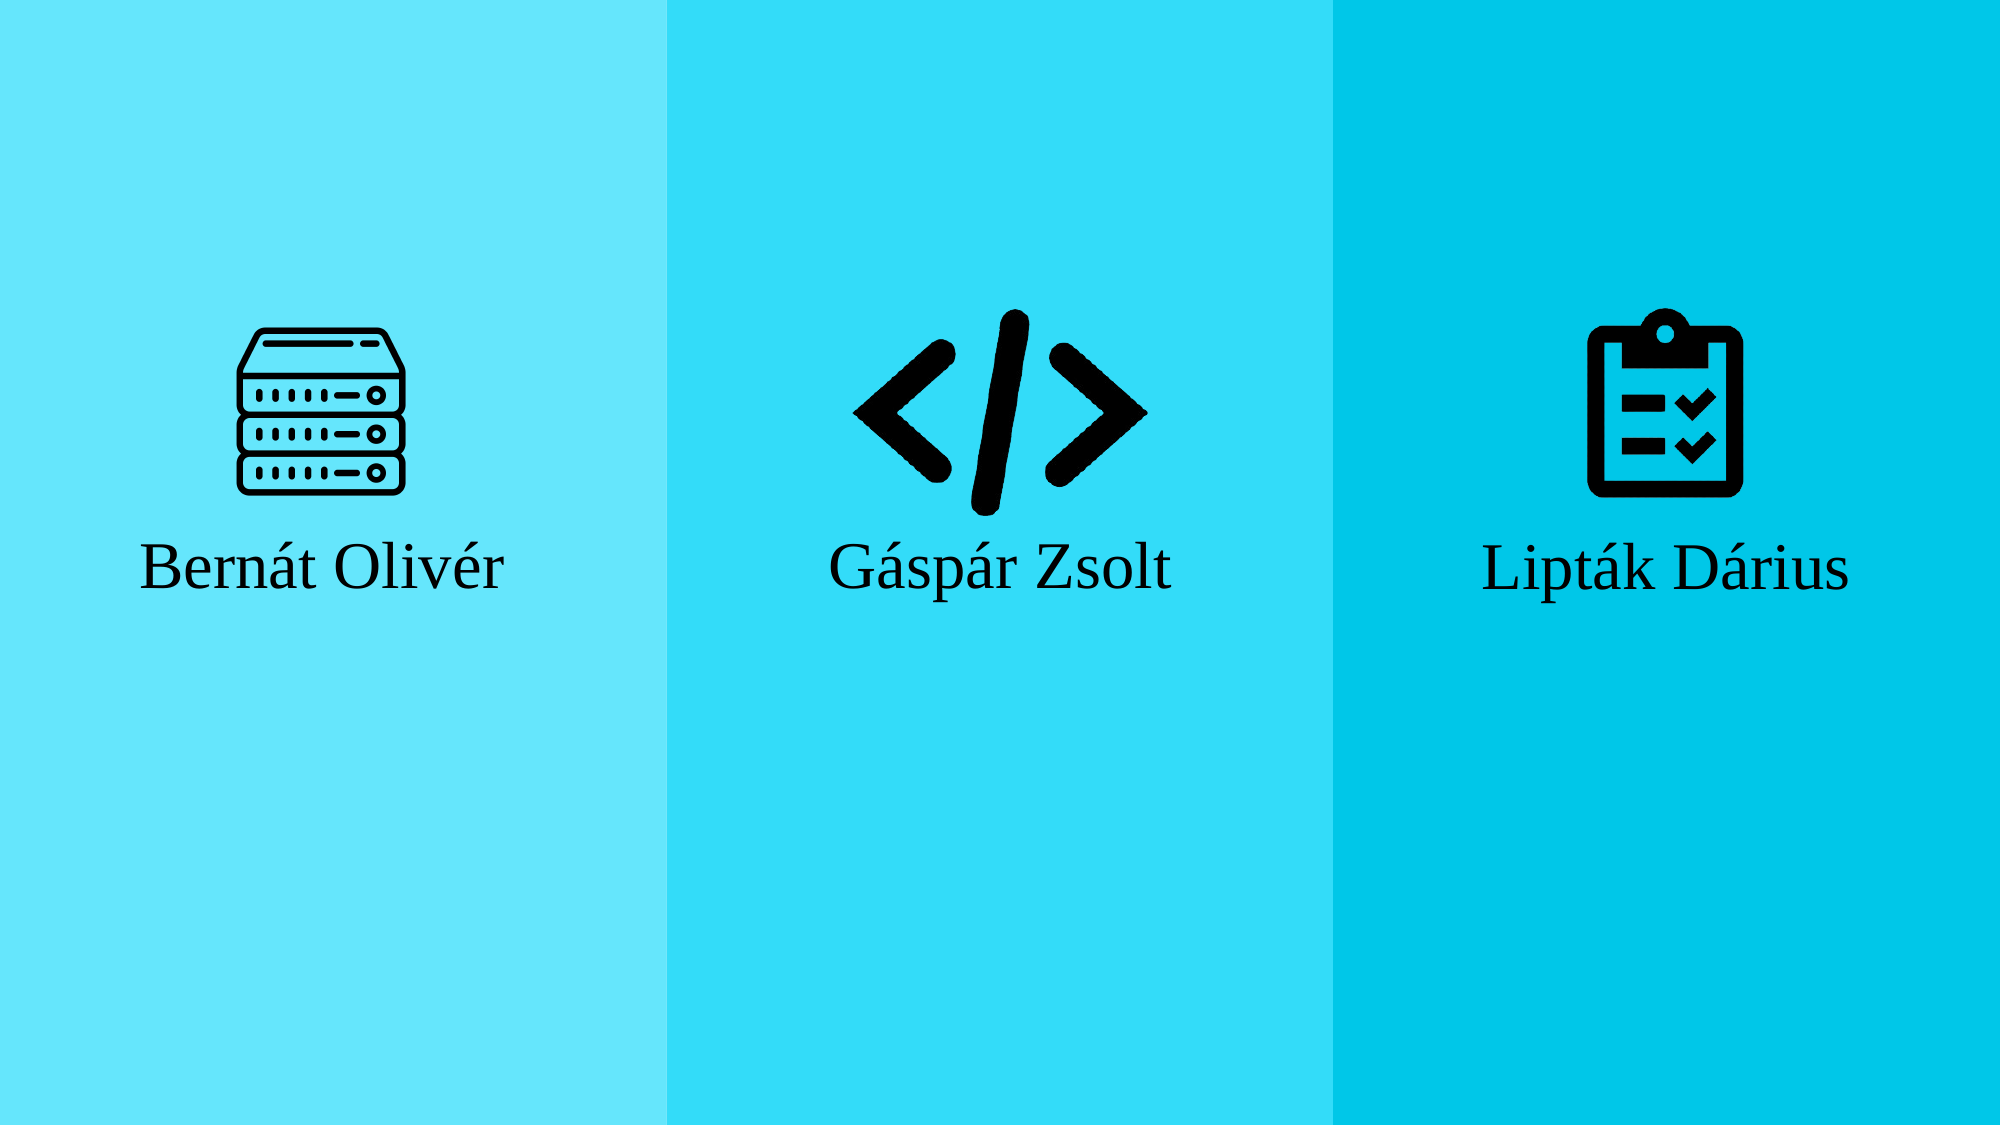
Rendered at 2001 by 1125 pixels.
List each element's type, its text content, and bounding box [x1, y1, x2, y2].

text_box Lipták Dárius [1466, 515, 1867, 611]
picture [851, 308, 1148, 517]
picture [217, 307, 426, 516]
text_box Bernát Olivér [124, 514, 520, 610]
picture [1543, 307, 1787, 516]
text_box Gáspár Zsolt [813, 514, 1188, 610]
text_box [665, 0, 1332, 1125]
text_box [1332, 0, 2000, 1125]
text_box [0, 0, 665, 1125]
